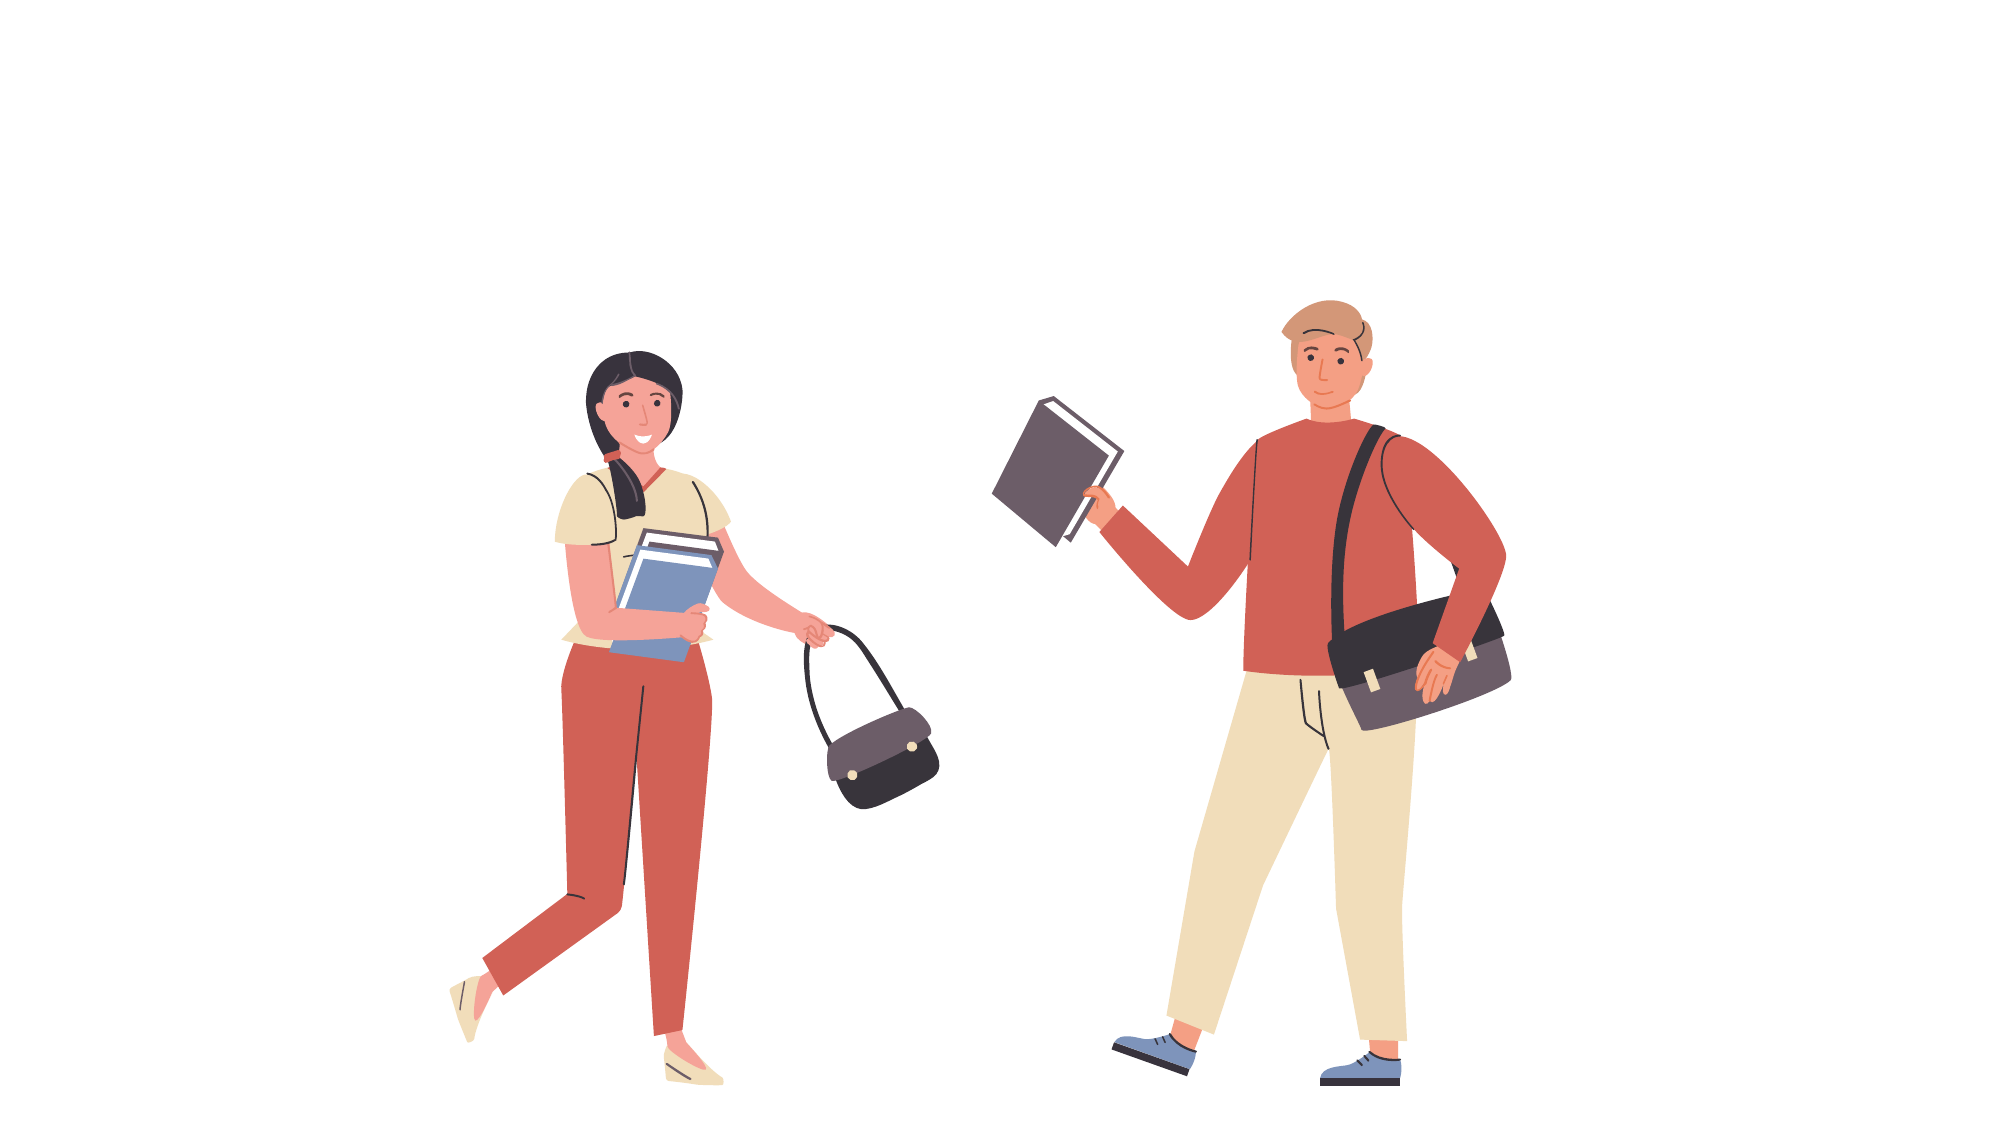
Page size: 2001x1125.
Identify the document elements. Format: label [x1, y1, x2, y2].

text_box [991, 300, 1512, 1086]
text_box [449, 351, 940, 1086]
